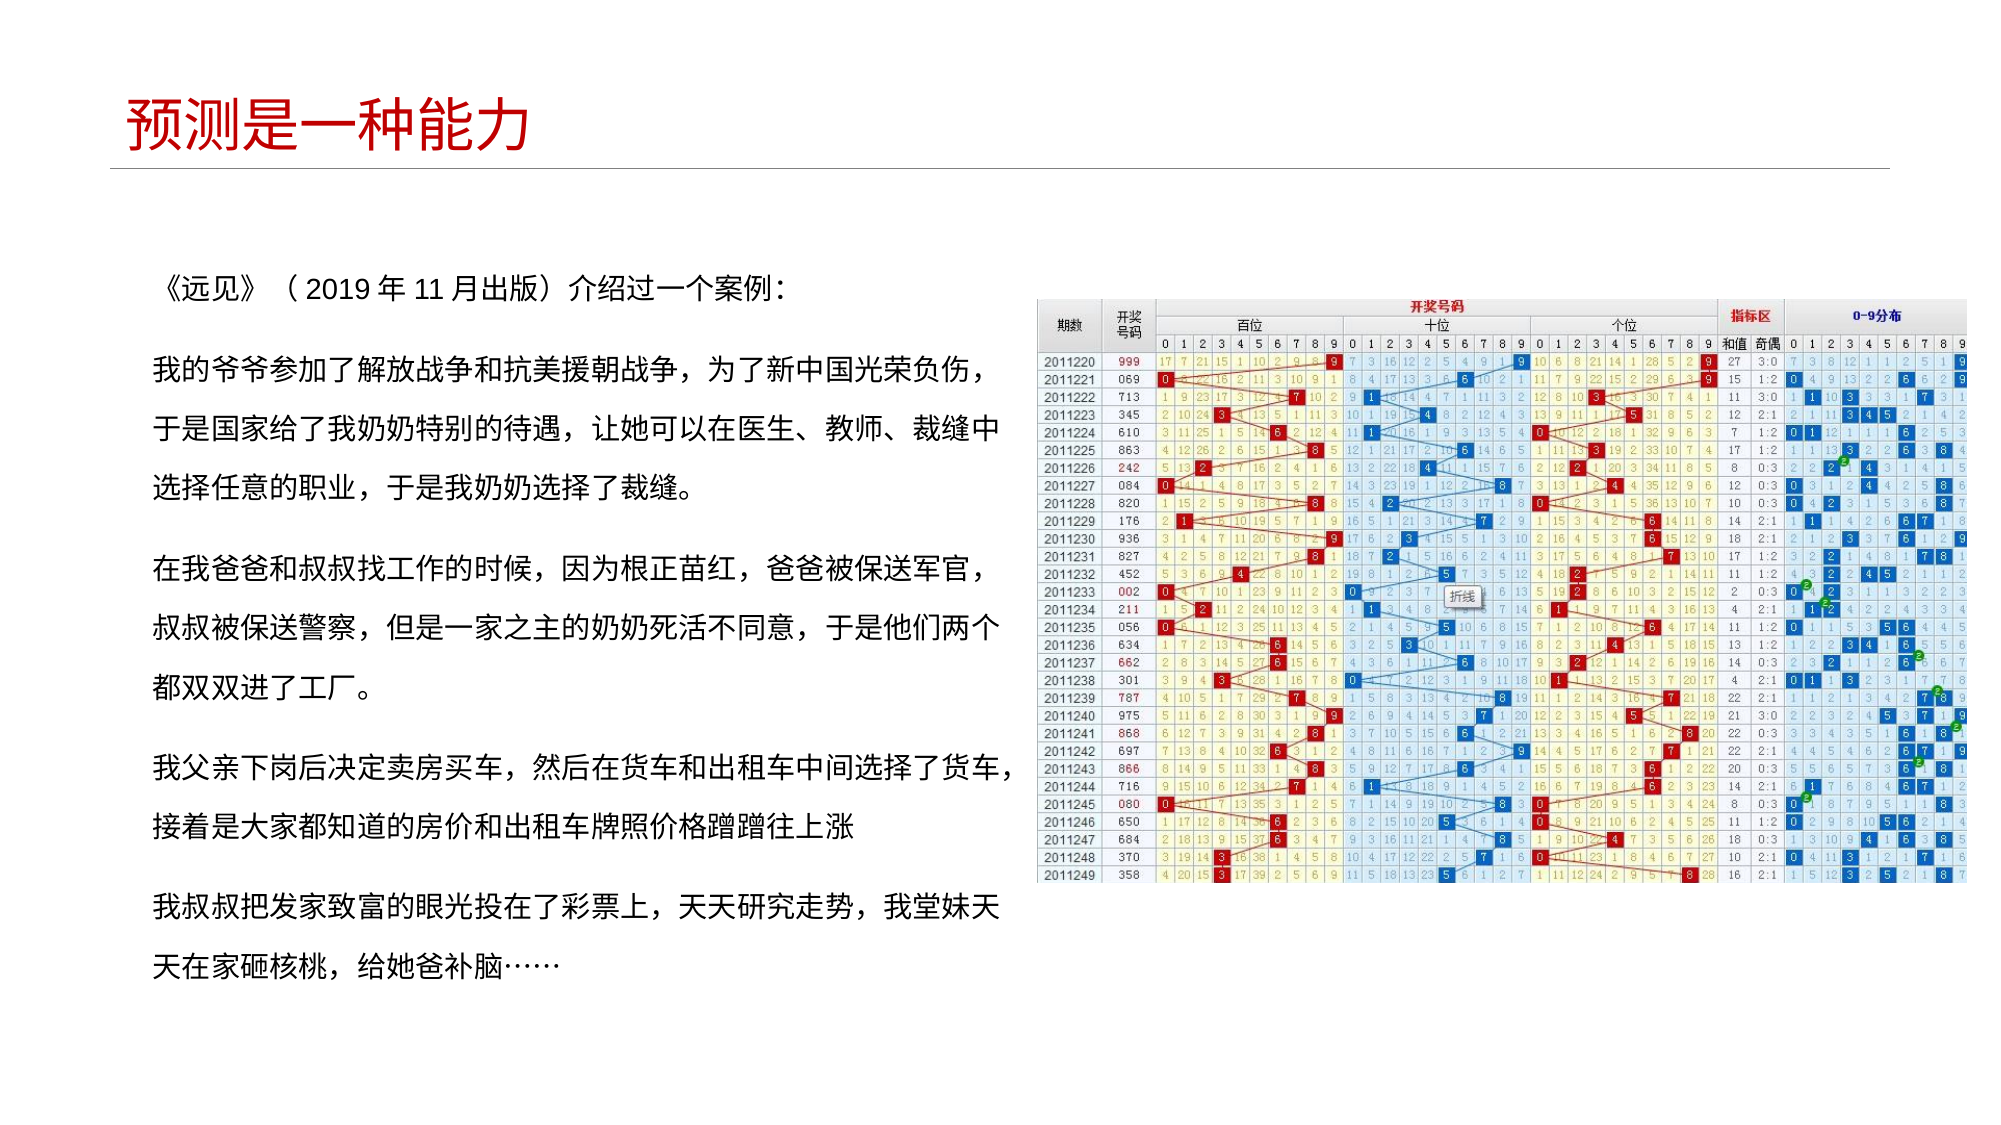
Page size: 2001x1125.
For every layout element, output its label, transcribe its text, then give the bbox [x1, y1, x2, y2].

title 预测是一种能力 [109, 0, 1890, 169]
picture [1036, 299, 1967, 883]
list 《远见》（2019年11月出版）介绍过一个案例： 我的爷爷参加了解放战争和抗美援朝战争，为了新中国光荣负伤，于是国家给了我奶奶特别的待遇，让她可以在医生、教师、裁缝中选择任意的职业，于是我奶奶选择了裁缝。 在我爸爸和叔叔找工作的时候，因为根正苗红，爸爸被保送军官，叔叔被保送警察，但是一家之主的奶奶死活不同意，于是他们两个都双双进了工厂。 我父亲下岗后决定卖房买车，然后在货车和出租车中间选择了货车，接着是大家都知道的房价和出租车牌照价格蹭蹭往上涨 我叔叔把发家致富的眼光投在了彩票上，天天研究走势，我堂妹天天在家砸核桃，给她爸补脑…… [137, 238, 1026, 1050]
